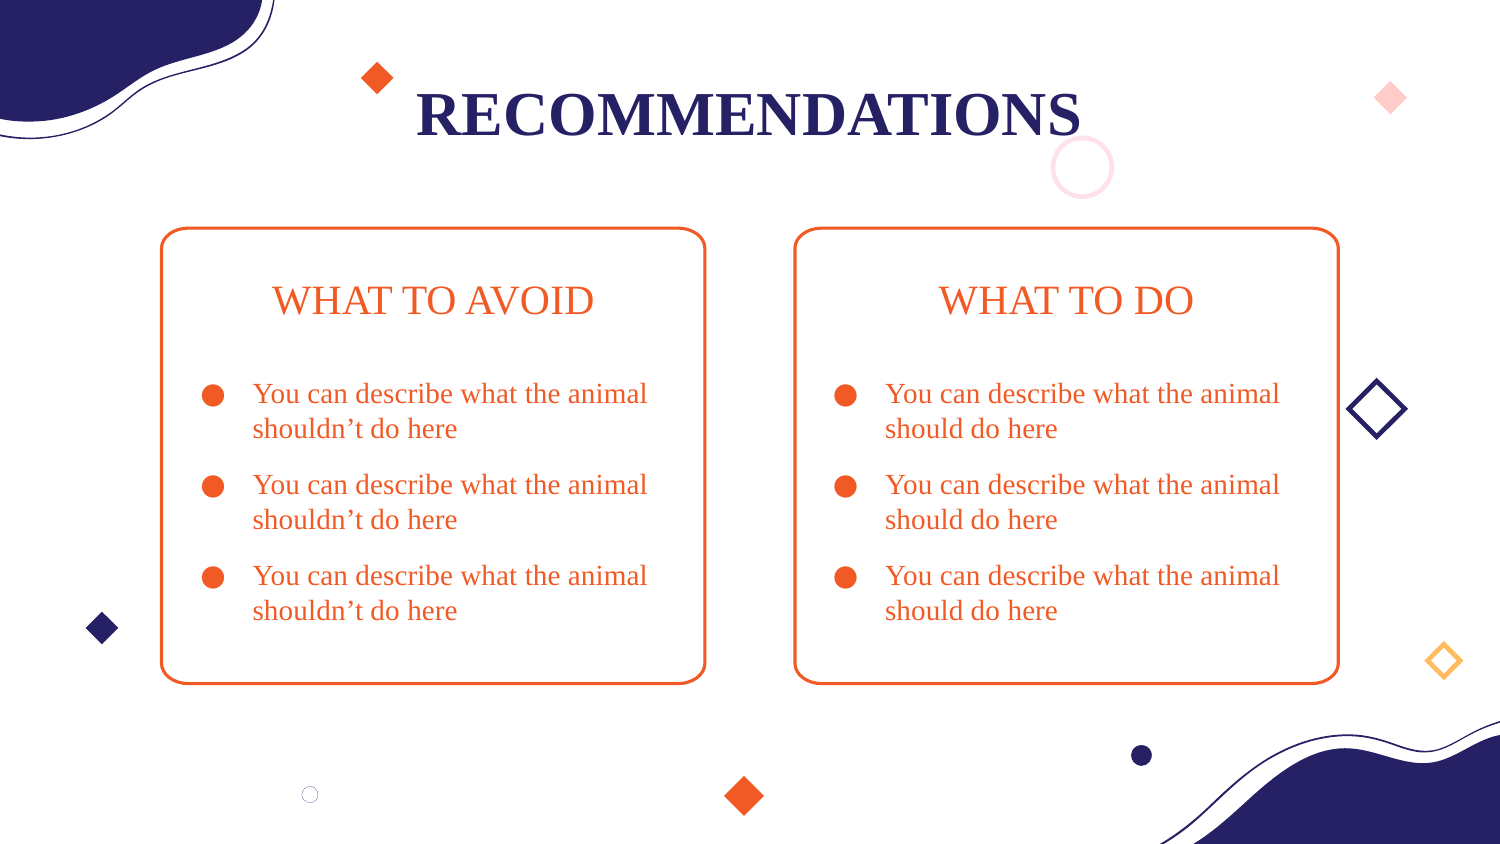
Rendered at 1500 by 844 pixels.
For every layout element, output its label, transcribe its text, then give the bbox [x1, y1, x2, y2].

title WHAT TO AVOID [162, 257, 704, 339]
list You can describe what the animal shouldn’t do here You can describe what the animal shouldn’t do here You can describe what the animal shouldn’t do here [162, 339, 704, 663]
title RECOMMENDATIONS [117, 79, 1383, 141]
title WHAT TO DO [795, 257, 1338, 339]
list You can describe what the animal should do here You can describe what the animal should do here You can describe what the animal should do here [795, 339, 1338, 663]
